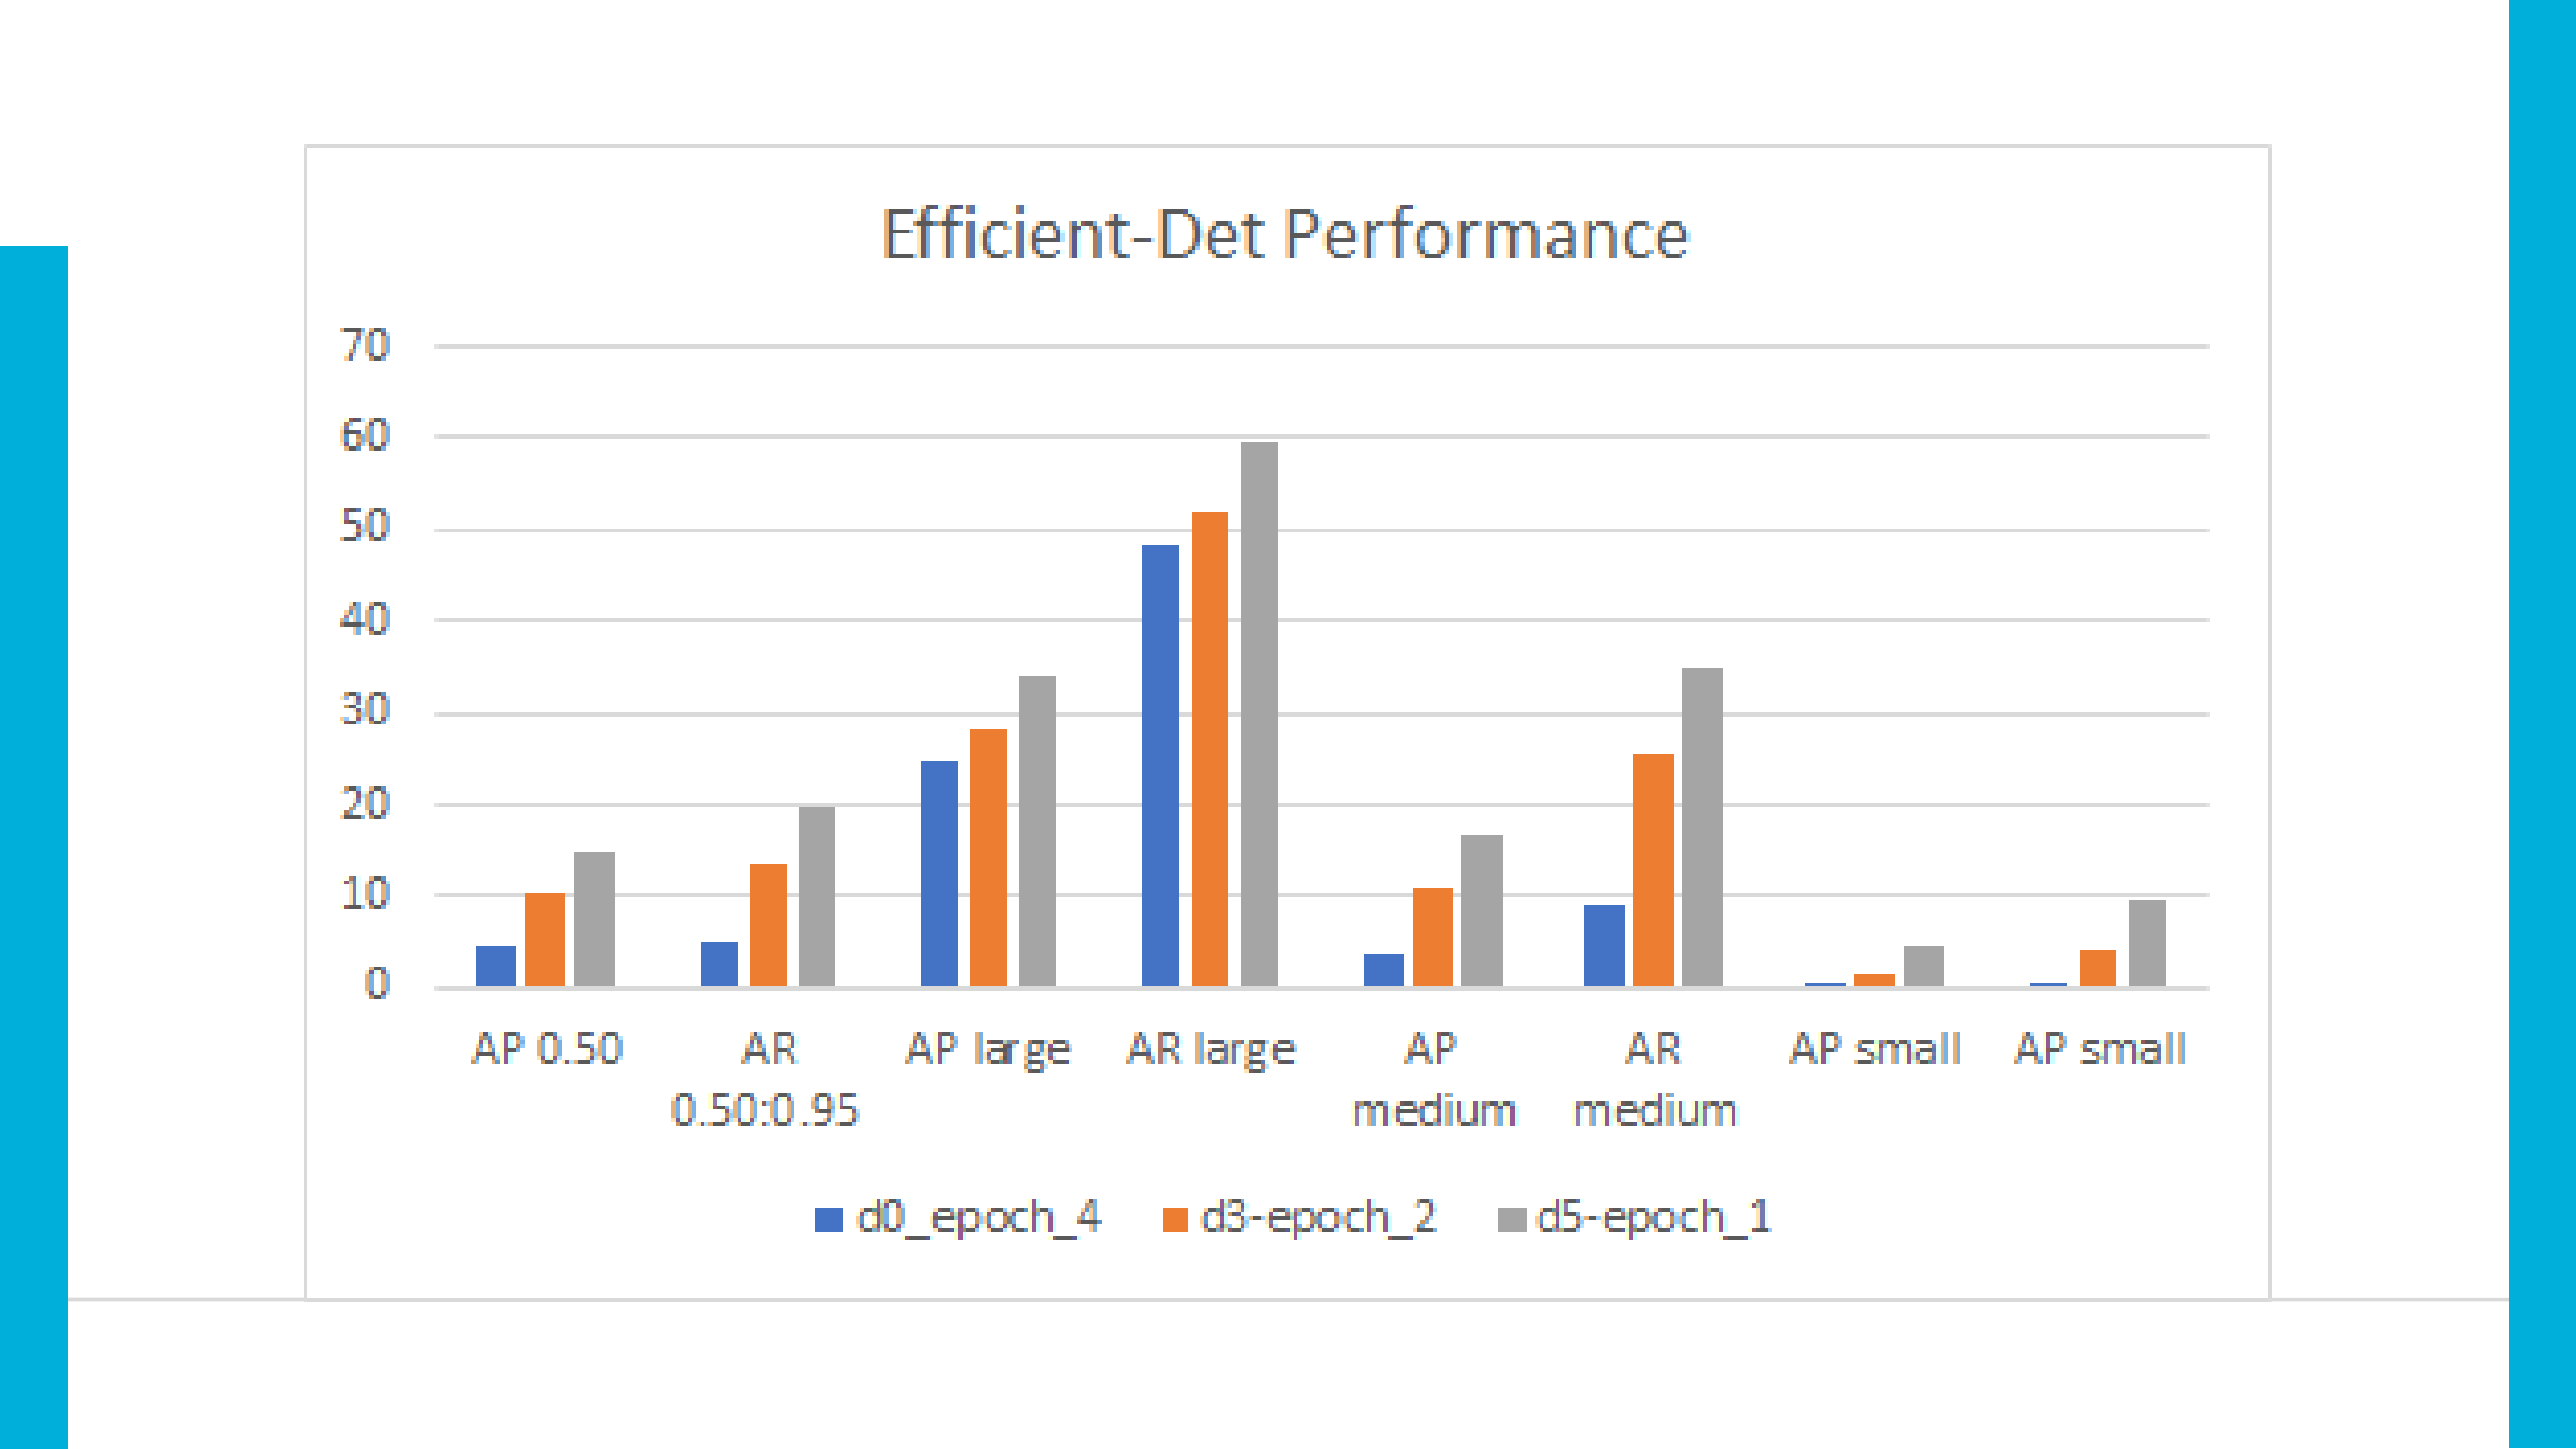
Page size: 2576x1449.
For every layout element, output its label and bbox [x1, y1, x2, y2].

picture [304, 144, 2272, 1302]
text_box [2508, 0, 2576, 1449]
text_box [0, 245, 69, 1449]
